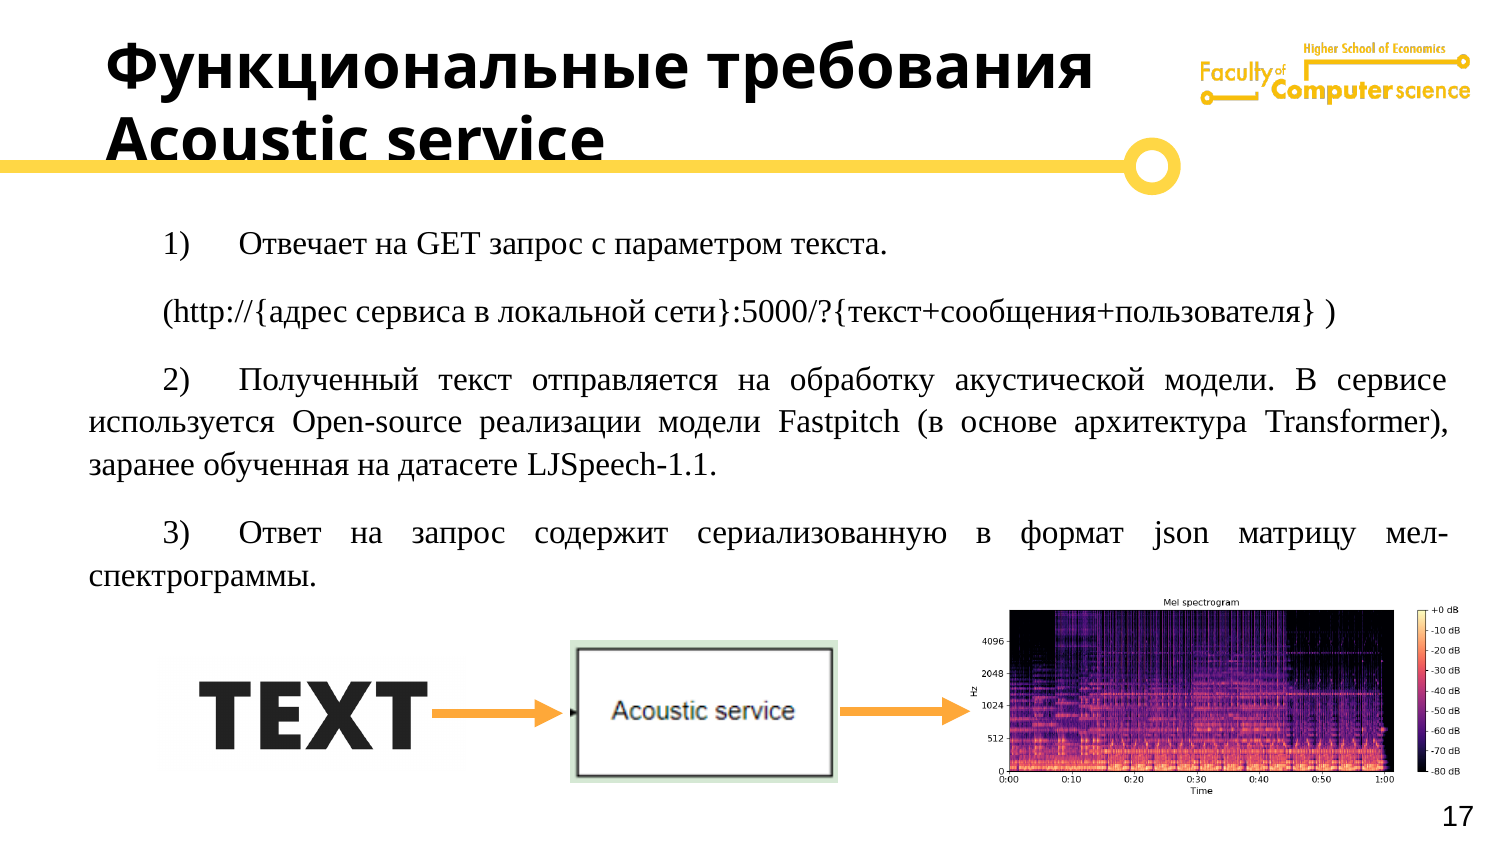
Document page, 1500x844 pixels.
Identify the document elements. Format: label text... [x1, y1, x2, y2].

text_box [1129, 143, 1175, 189]
picture [1188, 27, 1481, 116]
picture [570, 639, 839, 783]
picture [156, 655, 466, 771]
text_box 1) Отвечает на GET запрос с параметром текста. (http://{адрес сервиса в локальной сети}:5000/?{текст+сообщения+пользователя} ) 2) Полученный текст отправляется на обработку акустической модели. В сервисе используется Open-source реализации модели Fastpitch (в основе архитектура Transformer), заранее обученная на датасете LJSpeech-1.1. 3) Ответ на запрос содержит сериализованную в формат json матрицу мел-спектрограммы. [73, 211, 1464, 601]
picture [959, 589, 1468, 806]
text_box Функциональные требования Acoustic service [90, 18, 1199, 79]
text_box 17 [1427, 789, 1500, 840]
